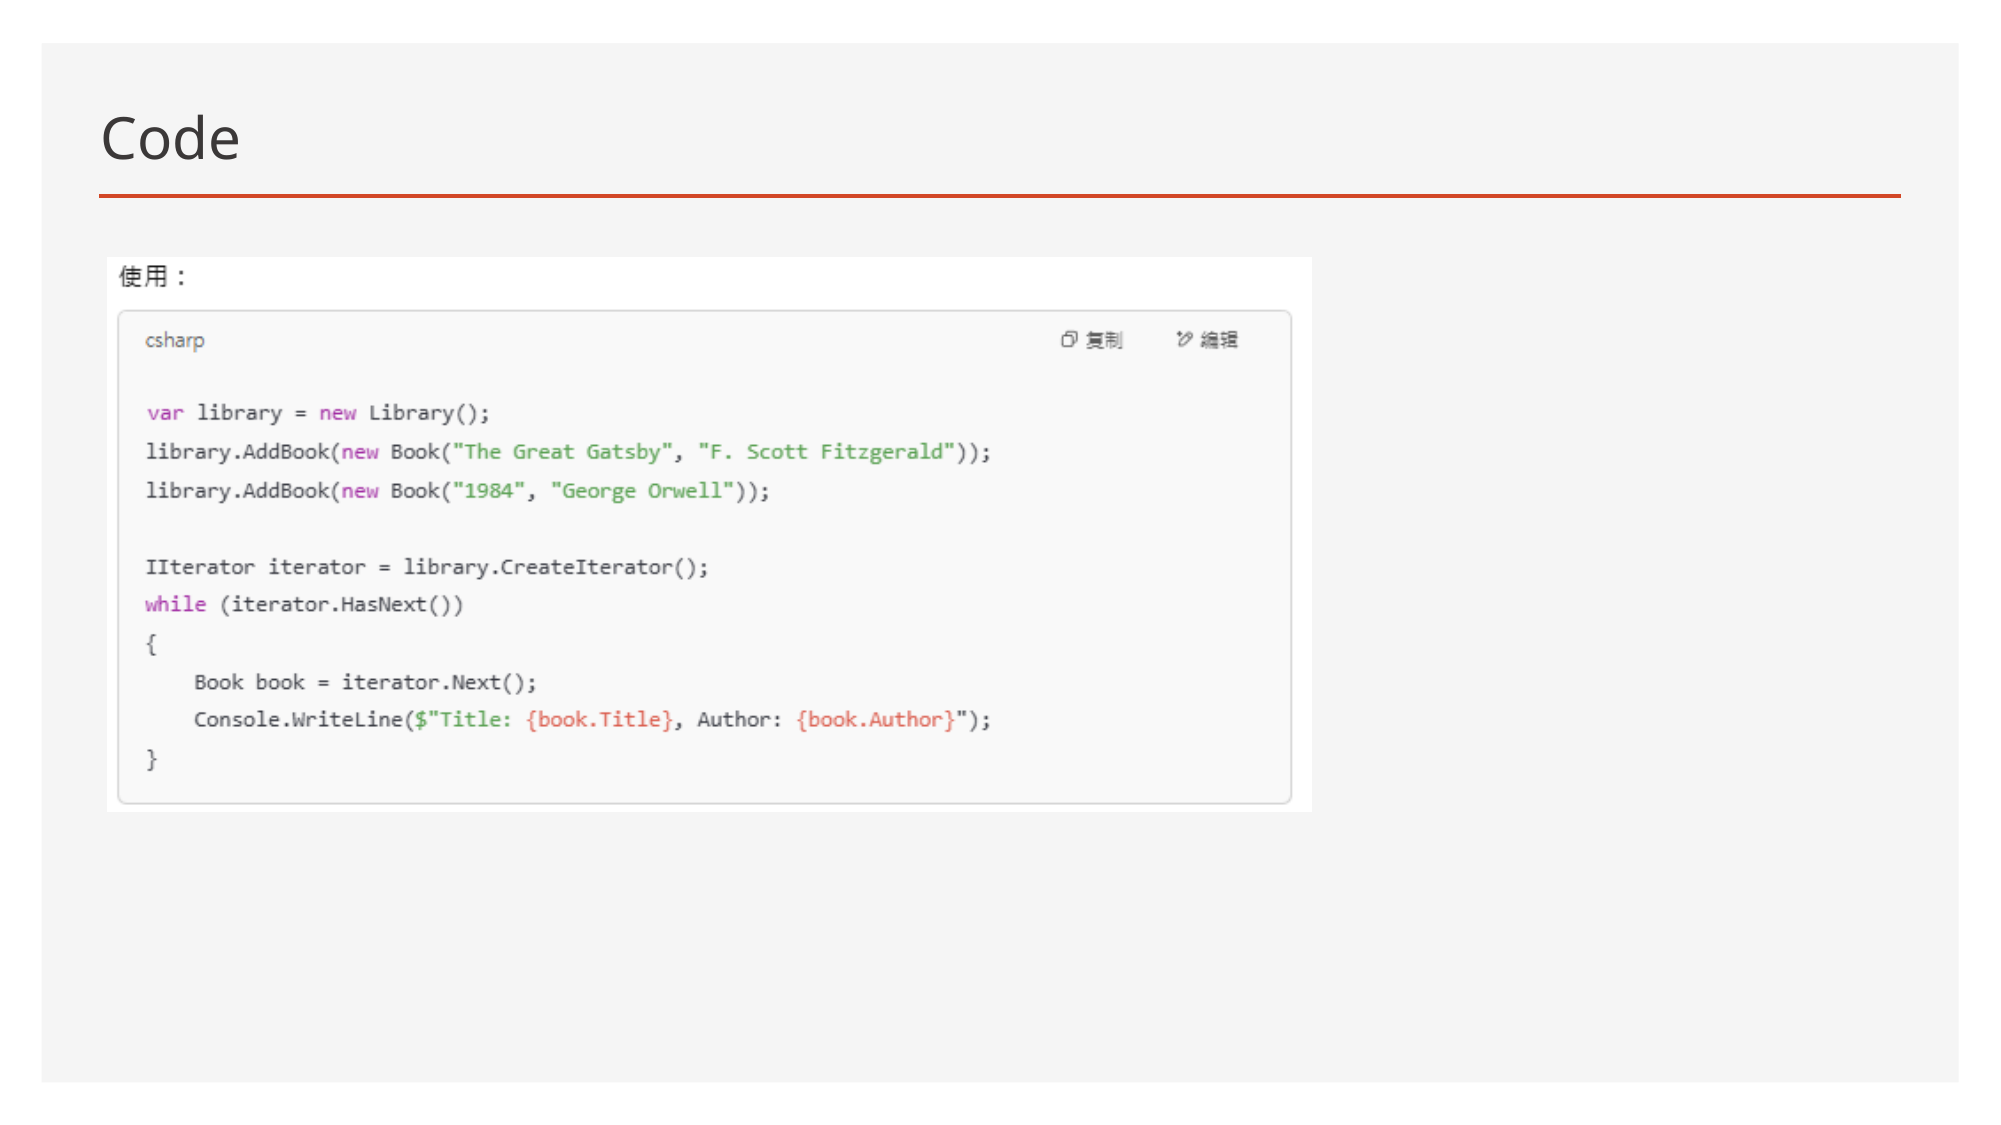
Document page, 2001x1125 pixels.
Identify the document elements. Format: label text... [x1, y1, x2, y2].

title Code [85, 73, 1214, 179]
picture [107, 257, 1312, 812]
